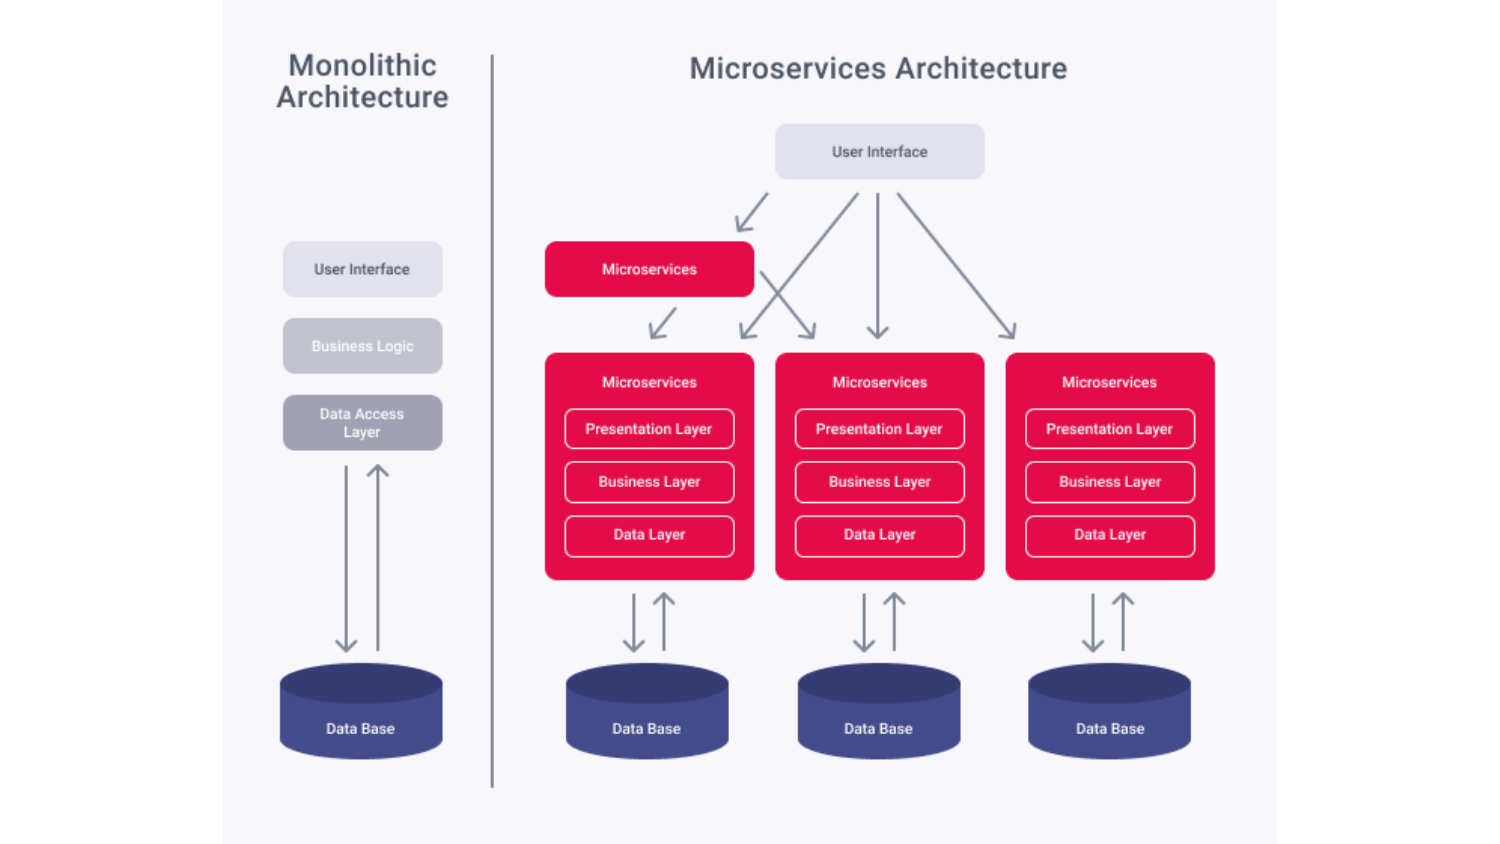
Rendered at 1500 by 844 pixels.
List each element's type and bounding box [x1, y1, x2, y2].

picture [223, 0, 1277, 844]
